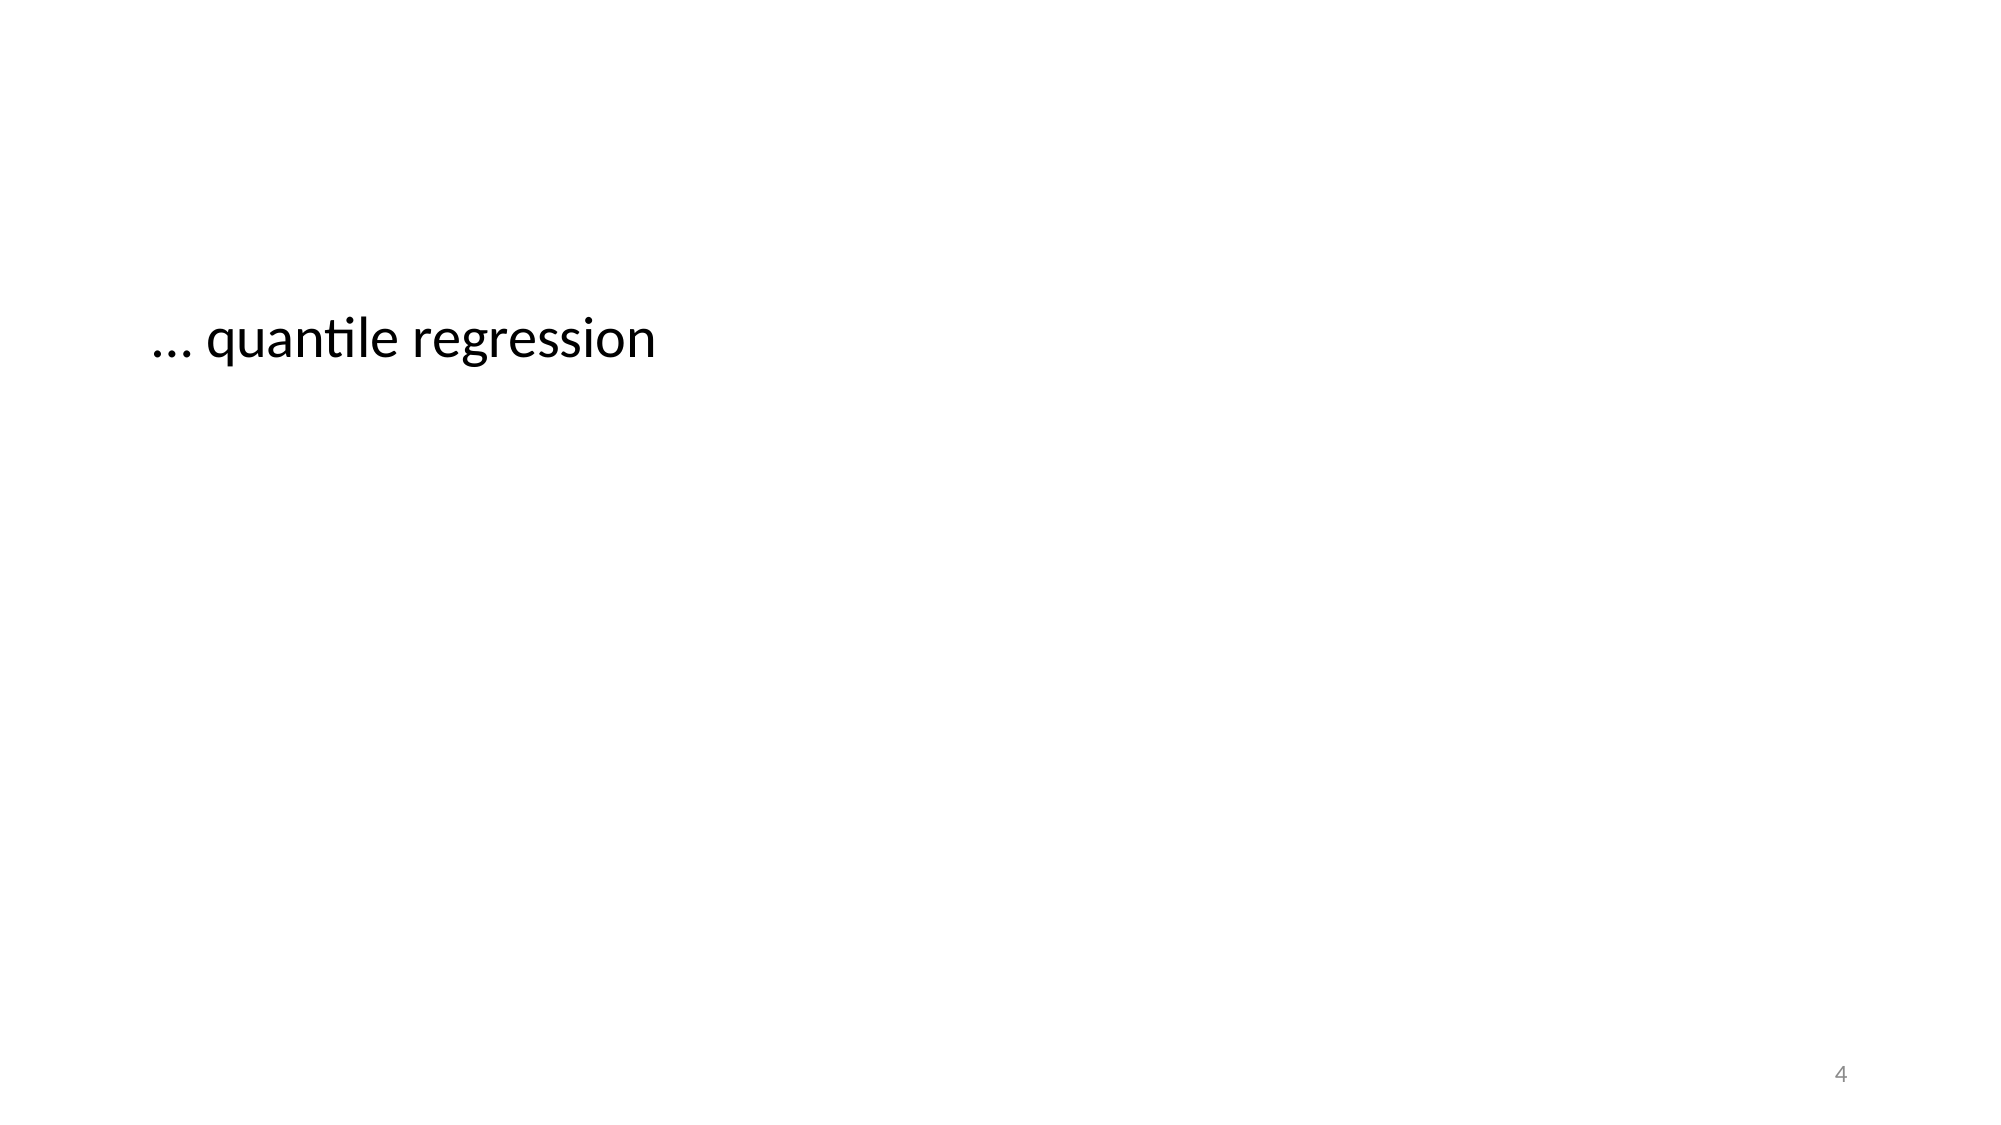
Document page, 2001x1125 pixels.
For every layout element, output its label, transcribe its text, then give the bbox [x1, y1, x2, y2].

slide_number 4 [1412, 1042, 1863, 1103]
list … quantile regression [137, 299, 1863, 1014]
